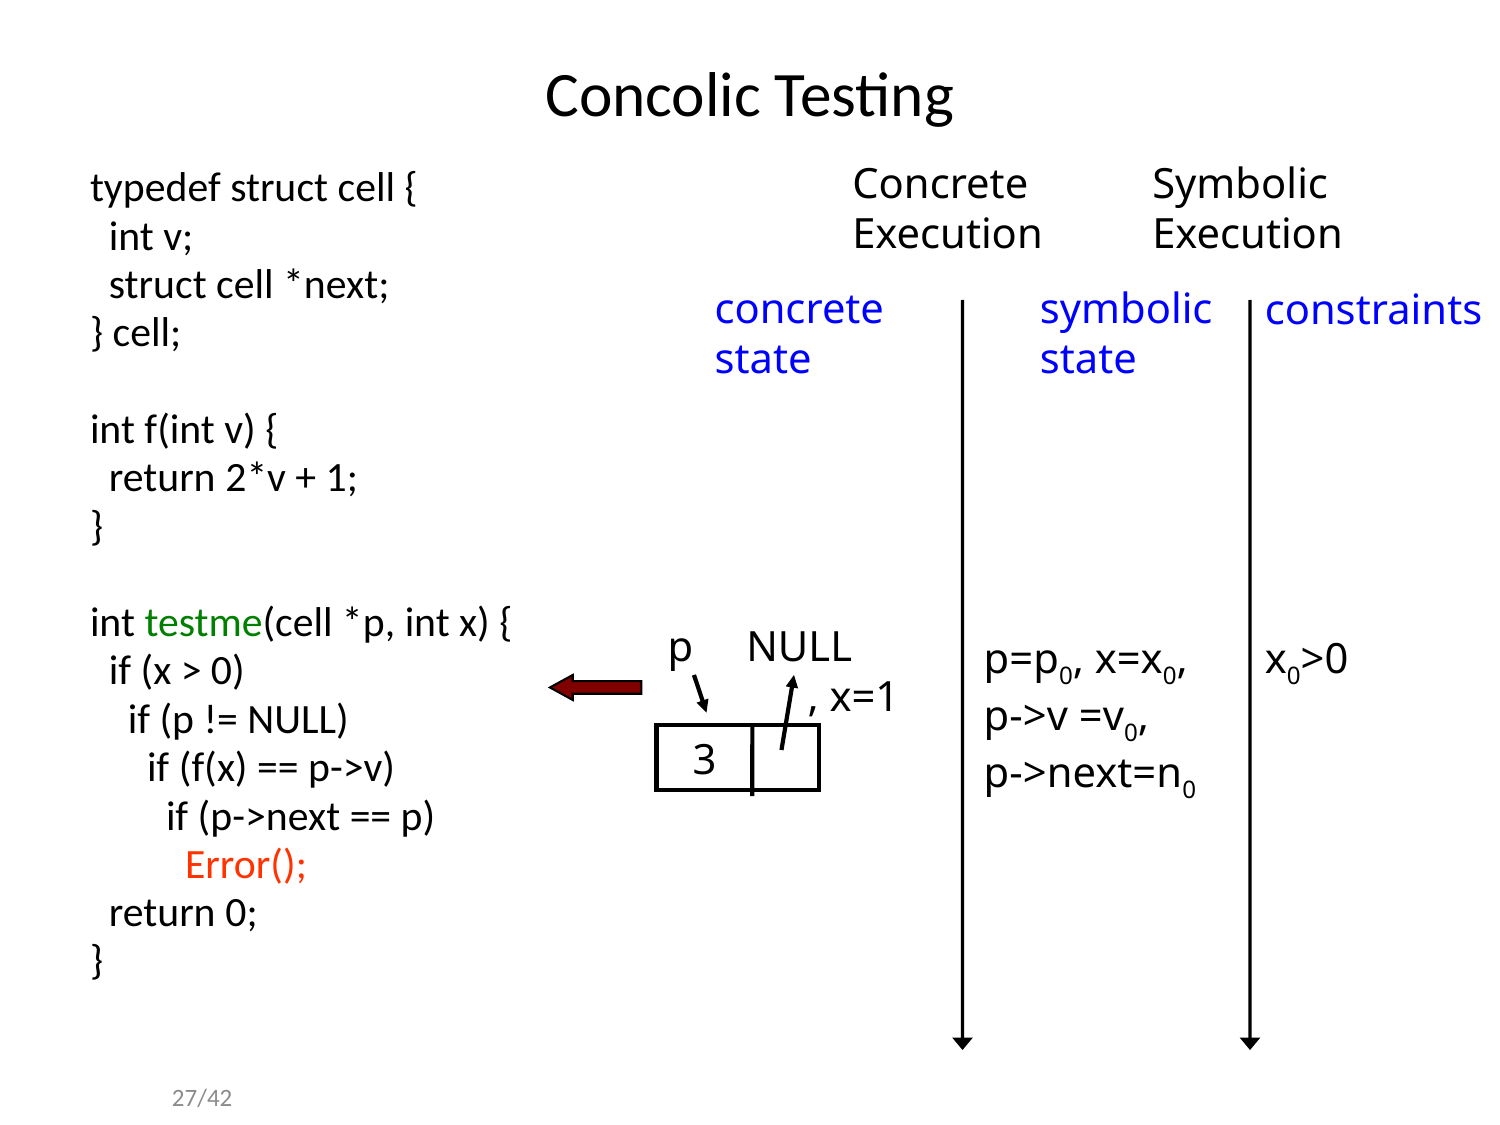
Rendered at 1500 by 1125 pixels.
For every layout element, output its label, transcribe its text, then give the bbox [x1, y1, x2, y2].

text_box [952, 805, 973, 1051]
text_box [1239, 805, 1261, 1051]
text_box Concrete Execution [837, 149, 1088, 265]
list typedef struct cell { int v; struct cell *next; } cell; int f(int v) { return 2*v + 1; } int testme(cell *p, int x) { if (x > 0) if (p != NULL) if (f(x) == p->v) if (p->next == p) Error(); return 0; } [75, 162, 738, 1038]
text_box x0>0 [1260, 624, 1500, 697]
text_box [549, 612, 1257, 797]
title Concolic Testing [75, 45, 1425, 138]
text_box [699, 274, 1500, 391]
text_box Symbolic Execution [1137, 149, 1388, 265]
